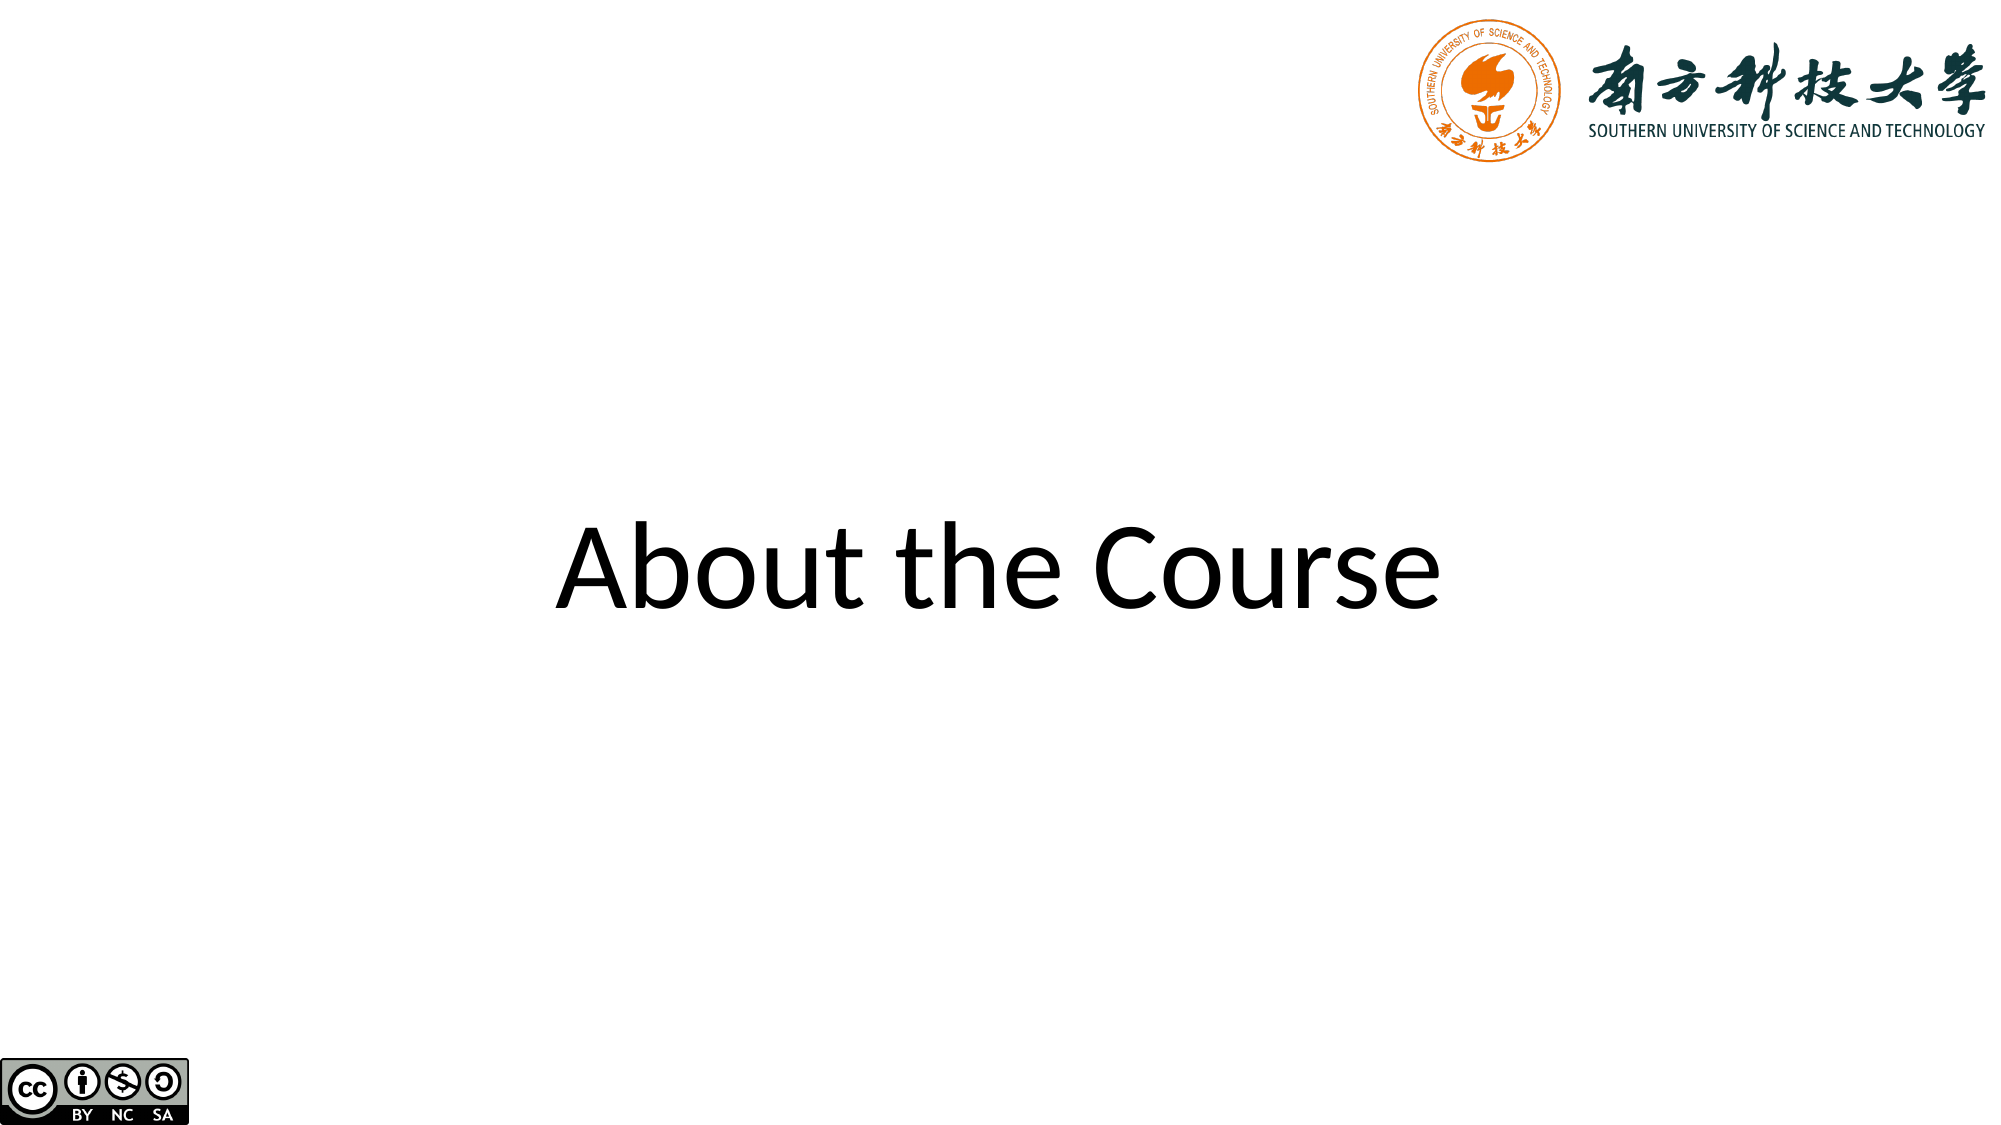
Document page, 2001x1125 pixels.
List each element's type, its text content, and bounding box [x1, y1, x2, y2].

picture [0, 1058, 189, 1125]
title About the Course [249, 251, 1750, 644]
picture [1412, 0, 1990, 166]
